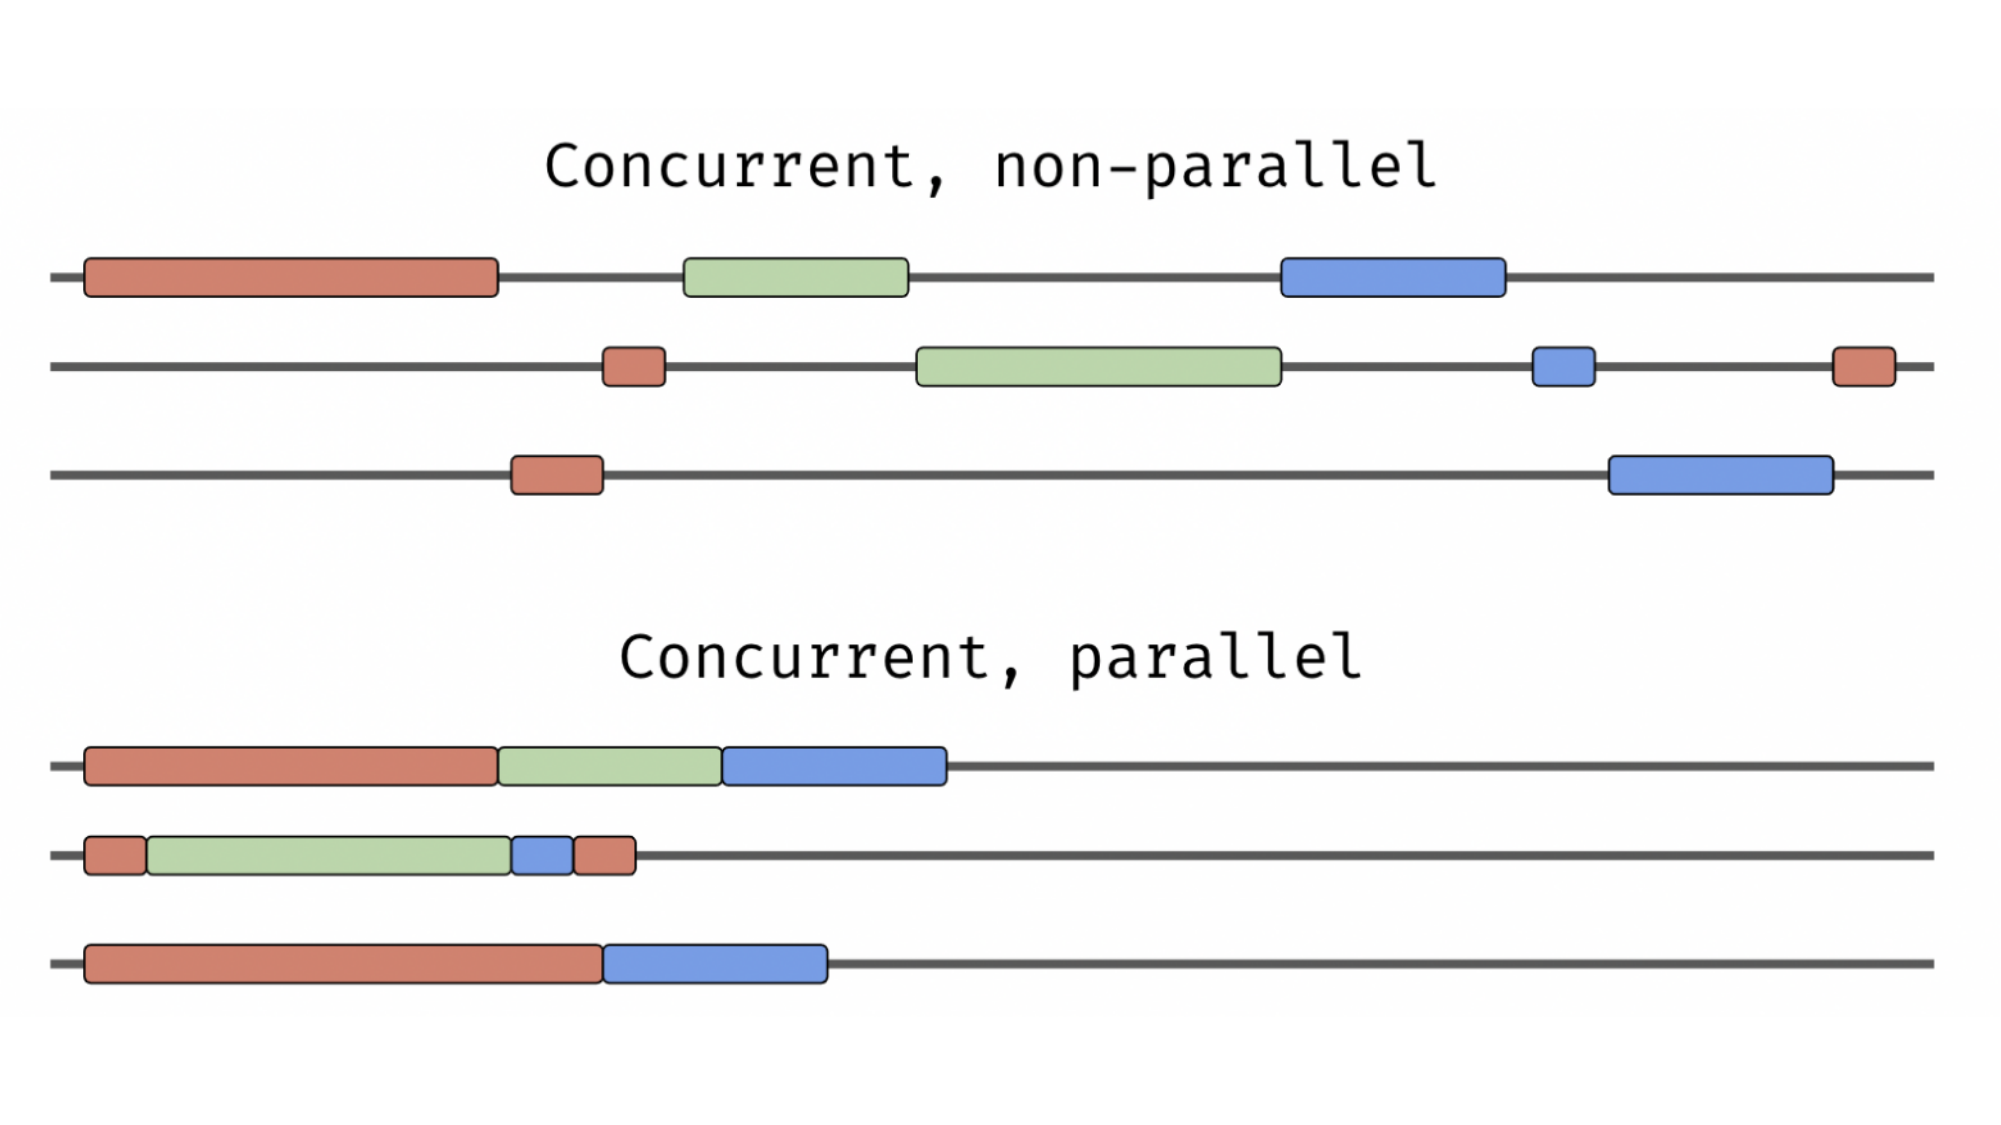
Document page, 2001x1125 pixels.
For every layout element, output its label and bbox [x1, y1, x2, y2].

picture [0, 108, 2000, 1017]
